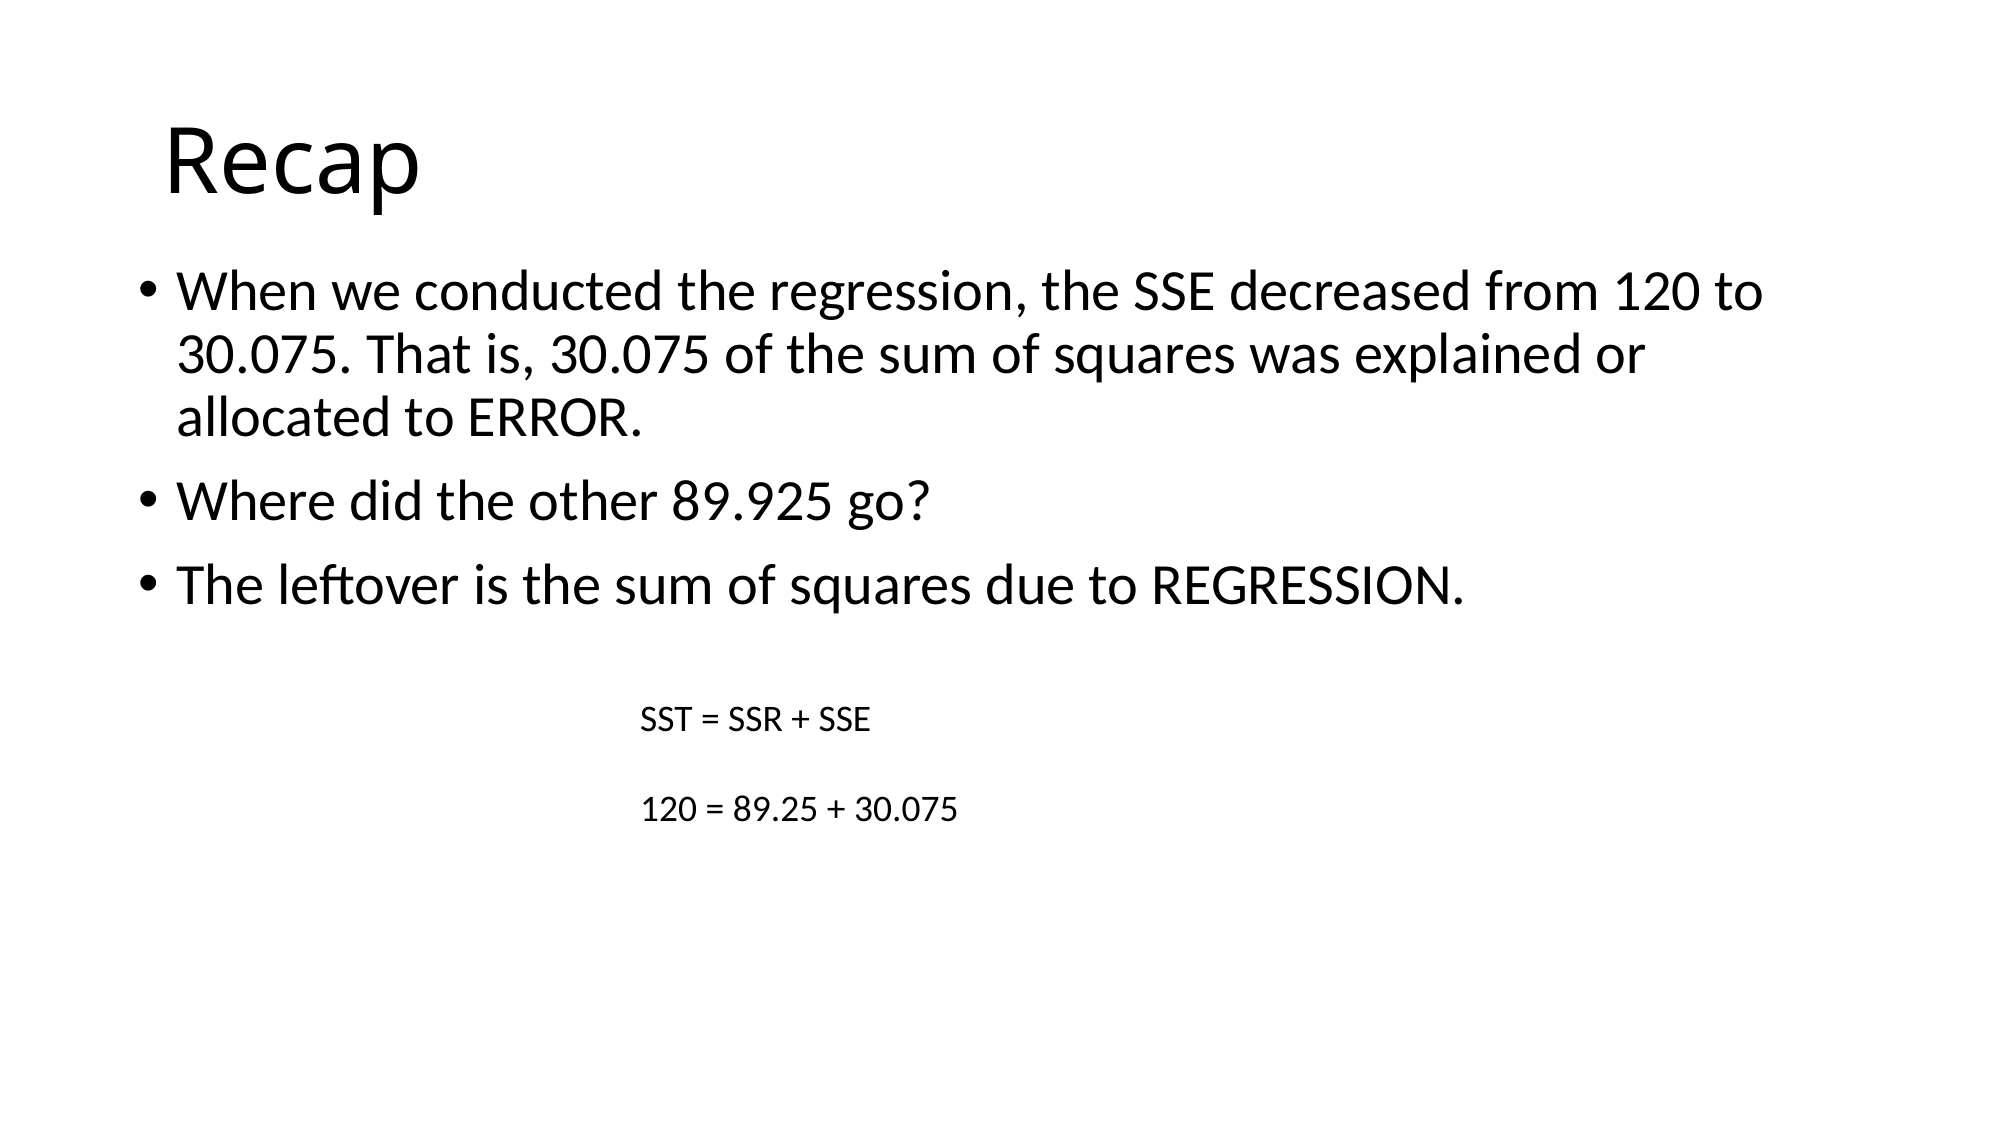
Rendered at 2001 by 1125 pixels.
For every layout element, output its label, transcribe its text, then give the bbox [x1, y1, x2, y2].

title Recap [147, 55, 1873, 273]
text_box SST = SSR + SSE 120 = 89.25 + 30.075 [625, 686, 1323, 837]
list When we conducted the regression, the SSE decreased from 120 to 30.075. That is, 30.075 of the sum of squares was explained or allocated to ERROR. Where did the other 89.925 go? The leftover is the sum of squares due to REGRESSION. [124, 252, 1849, 967]
